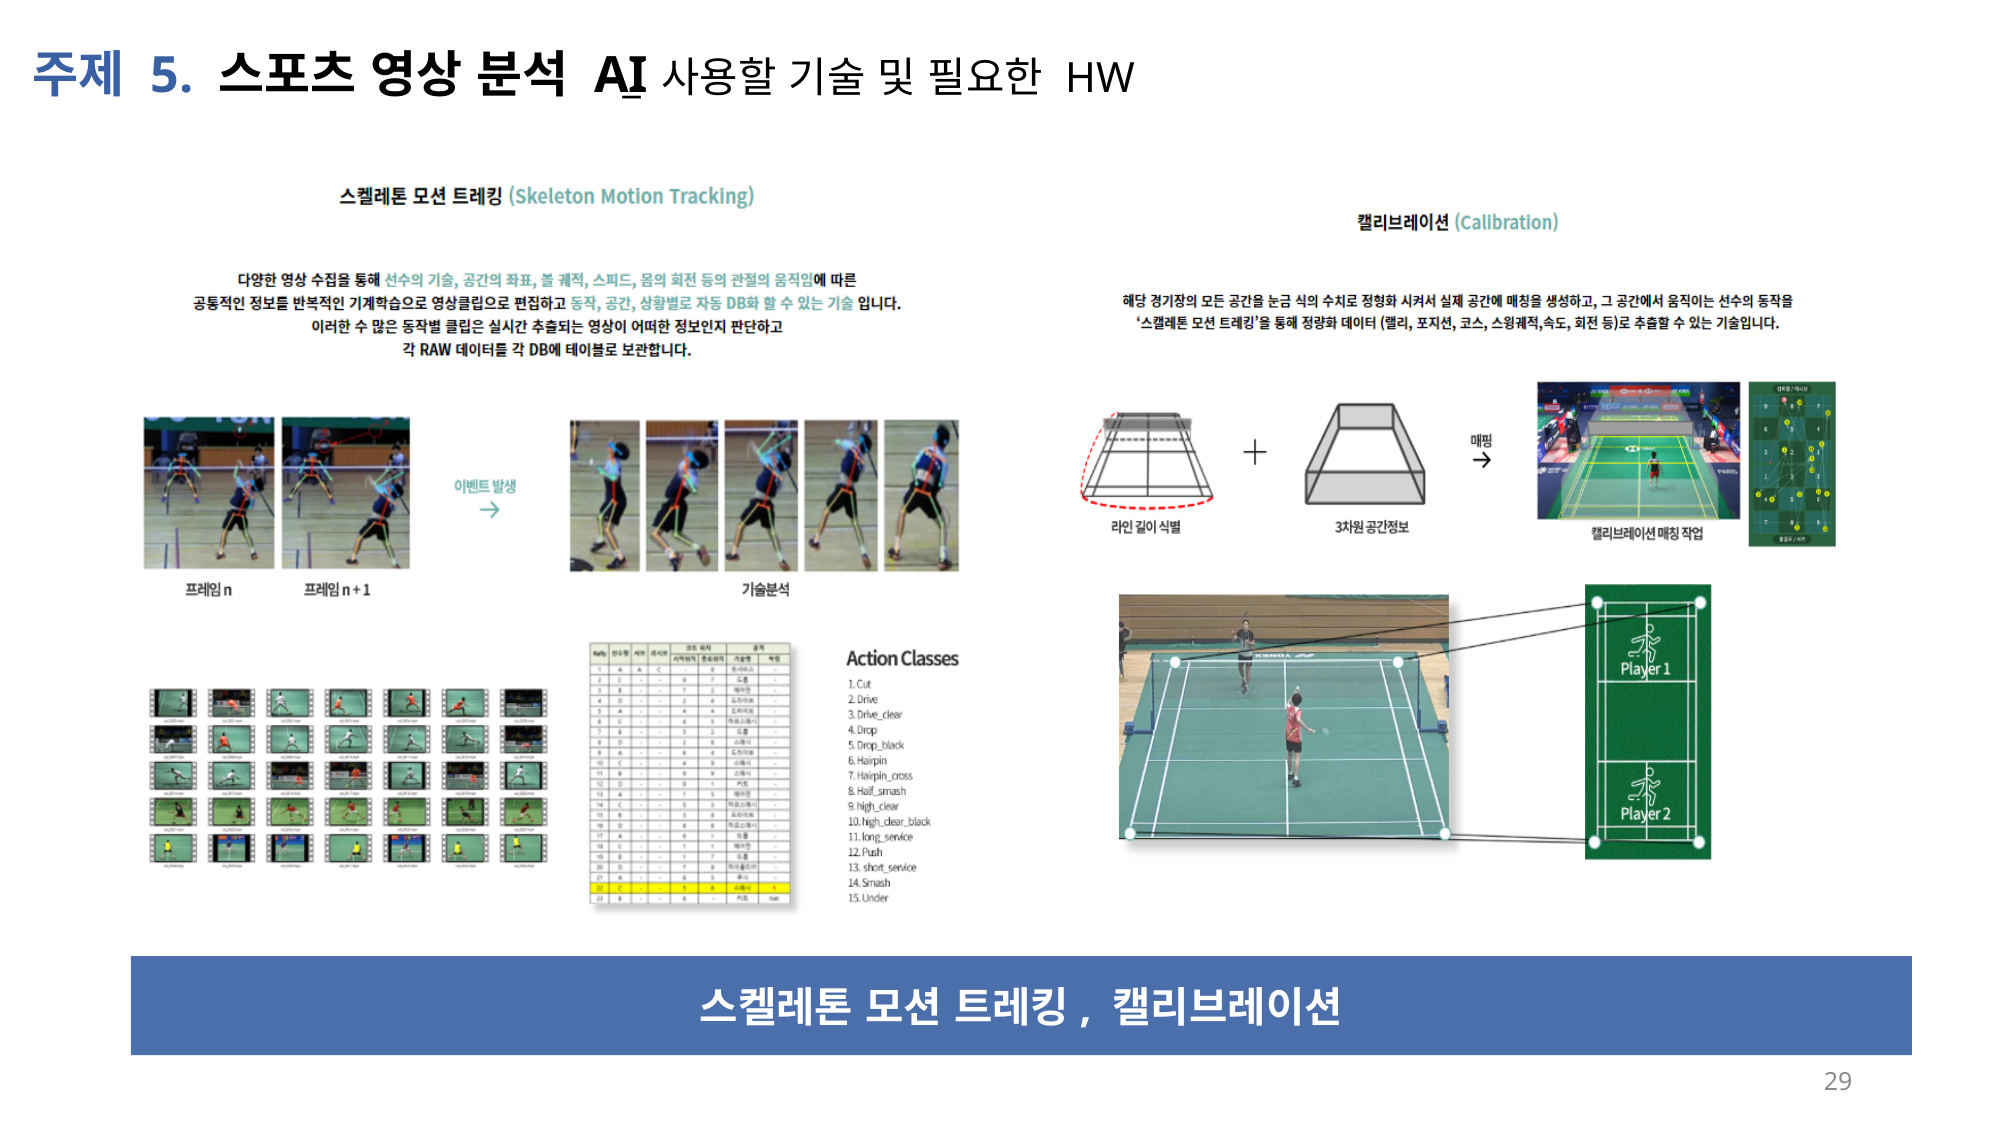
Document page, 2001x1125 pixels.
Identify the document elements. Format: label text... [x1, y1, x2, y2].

text_box _ 사용할 기술 및 필요한 HW [607, 43, 1161, 108]
slide_number 29 [1417, 1056, 1868, 1113]
text_box 스켈레톤 모션 트레킹, 캘리브레이션 [130, 955, 1913, 1056]
picture [64, 145, 1913, 931]
text_box 주제 5. 스포츠 영상 분석 AI [17, 35, 664, 111]
